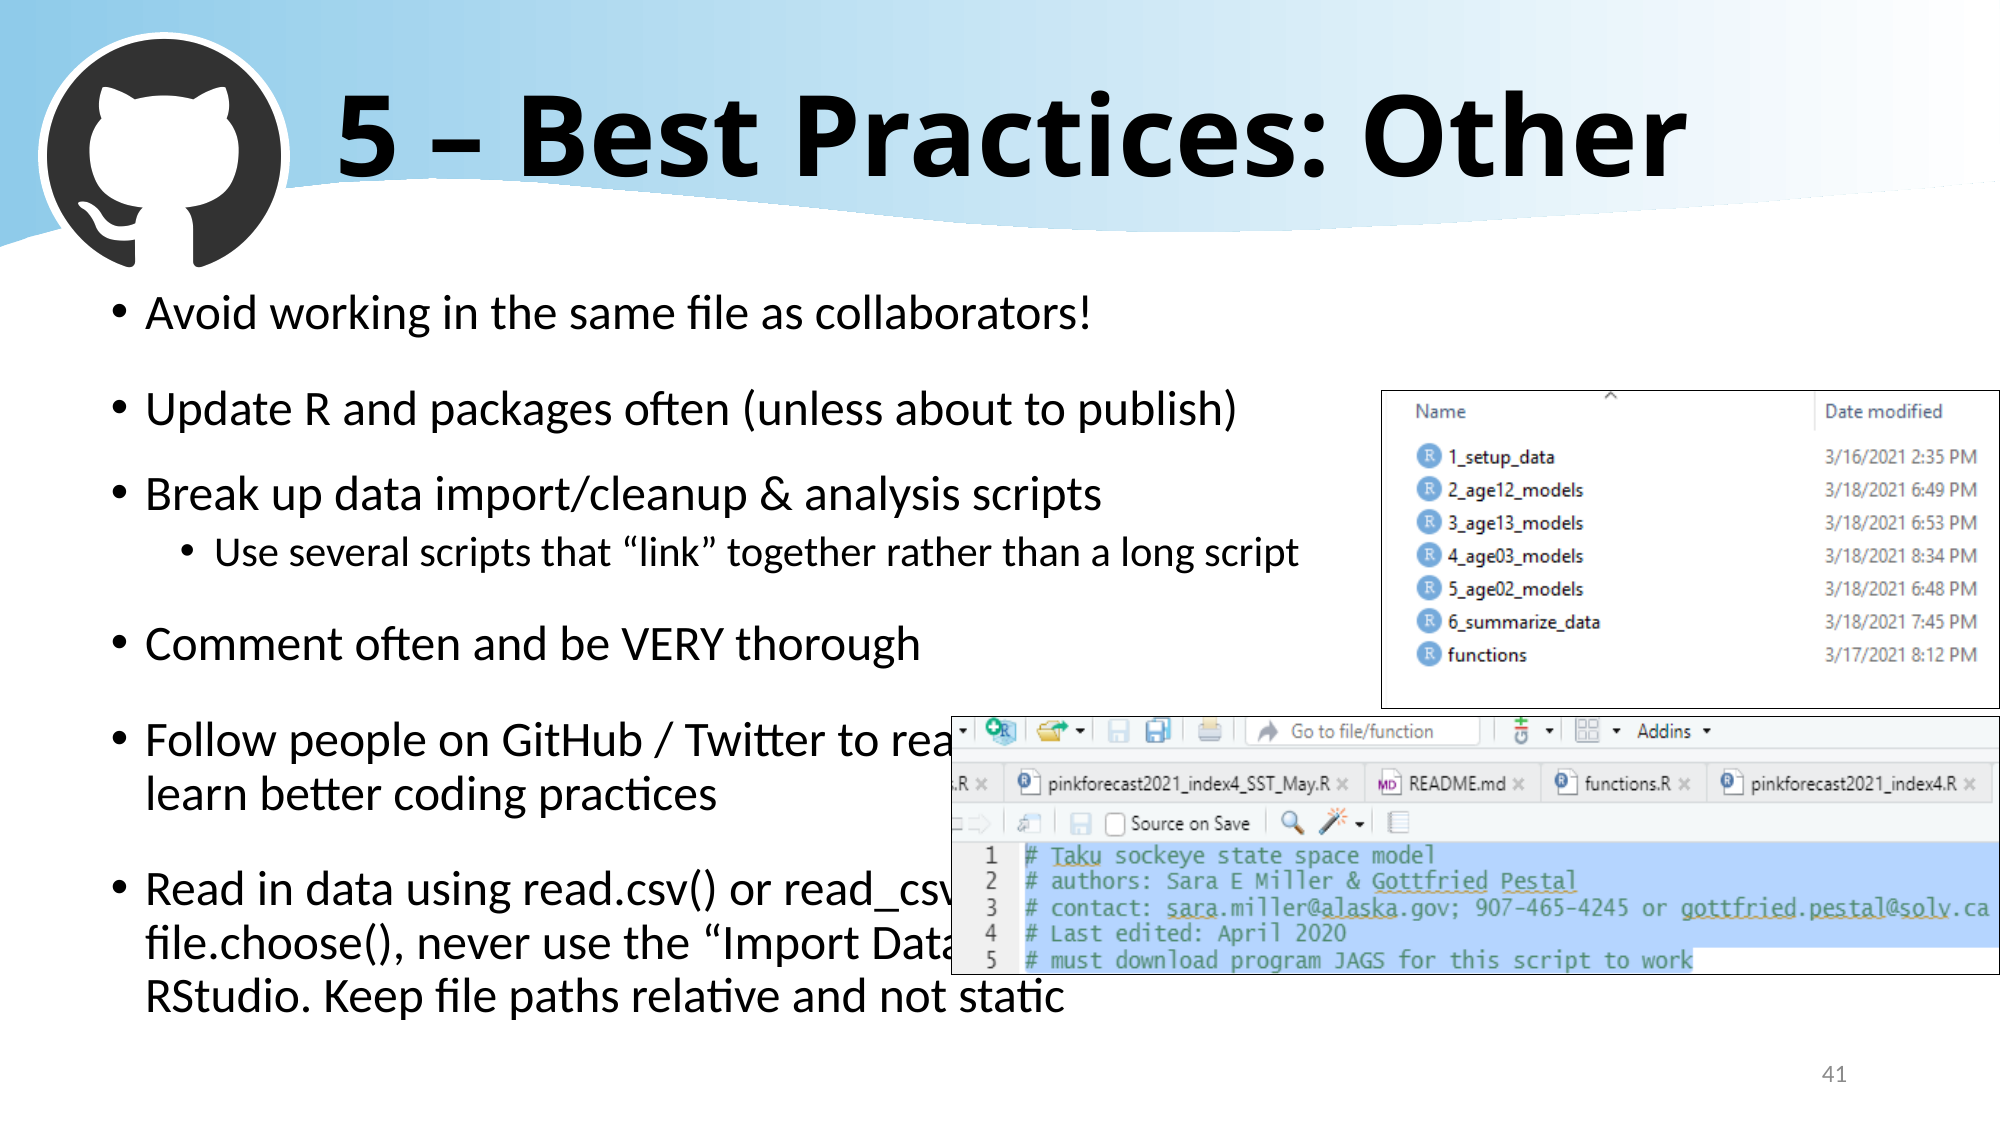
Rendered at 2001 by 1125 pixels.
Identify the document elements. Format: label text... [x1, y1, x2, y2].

picture [1381, 390, 2000, 709]
picture [47, 36, 281, 270]
list Avoid working in the same file as collaborators! Update R and packages often (unless about to publish) Break up data import/cleanup & analysis scripts Use several scripts that “link” together rather than a long script Comment often and be VERY thorough Follow people on GitHub / Twitter to read other code and learn better coding practices Read in data using read.csv() or read_csv(). Never use file.choose(), never use the “Import Dataset” wizard in RStudio. Keep file paths relative and not static [95, 279, 1382, 1043]
title 5 – Best Practices: Other [320, 46, 1863, 234]
slide_number 41 [1412, 1042, 1863, 1103]
picture [951, 716, 2000, 975]
